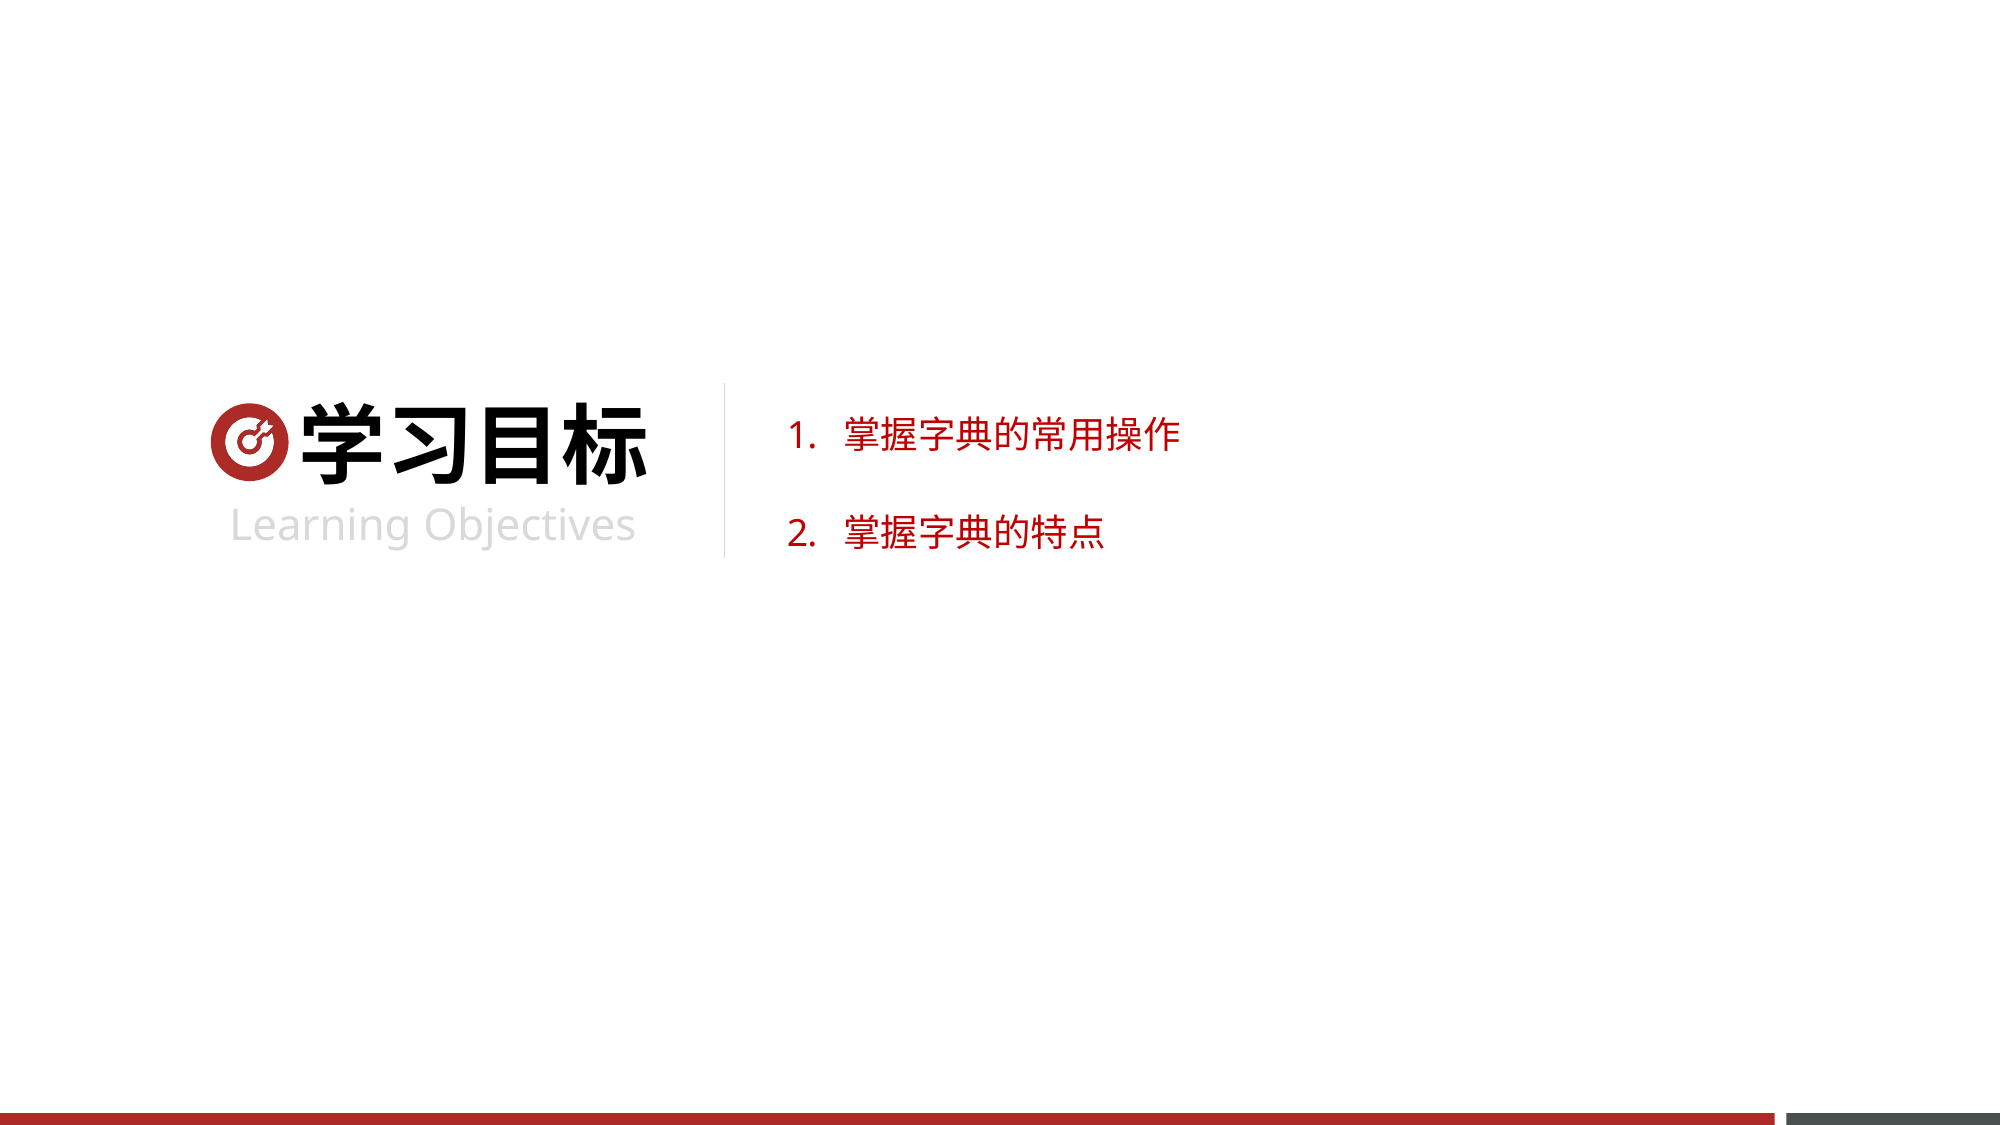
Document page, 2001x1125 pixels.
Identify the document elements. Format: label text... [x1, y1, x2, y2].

picture [216, 408, 283, 476]
text_box 掌握字典的常用操作 掌握字典的特点 [772, 226, 1806, 694]
